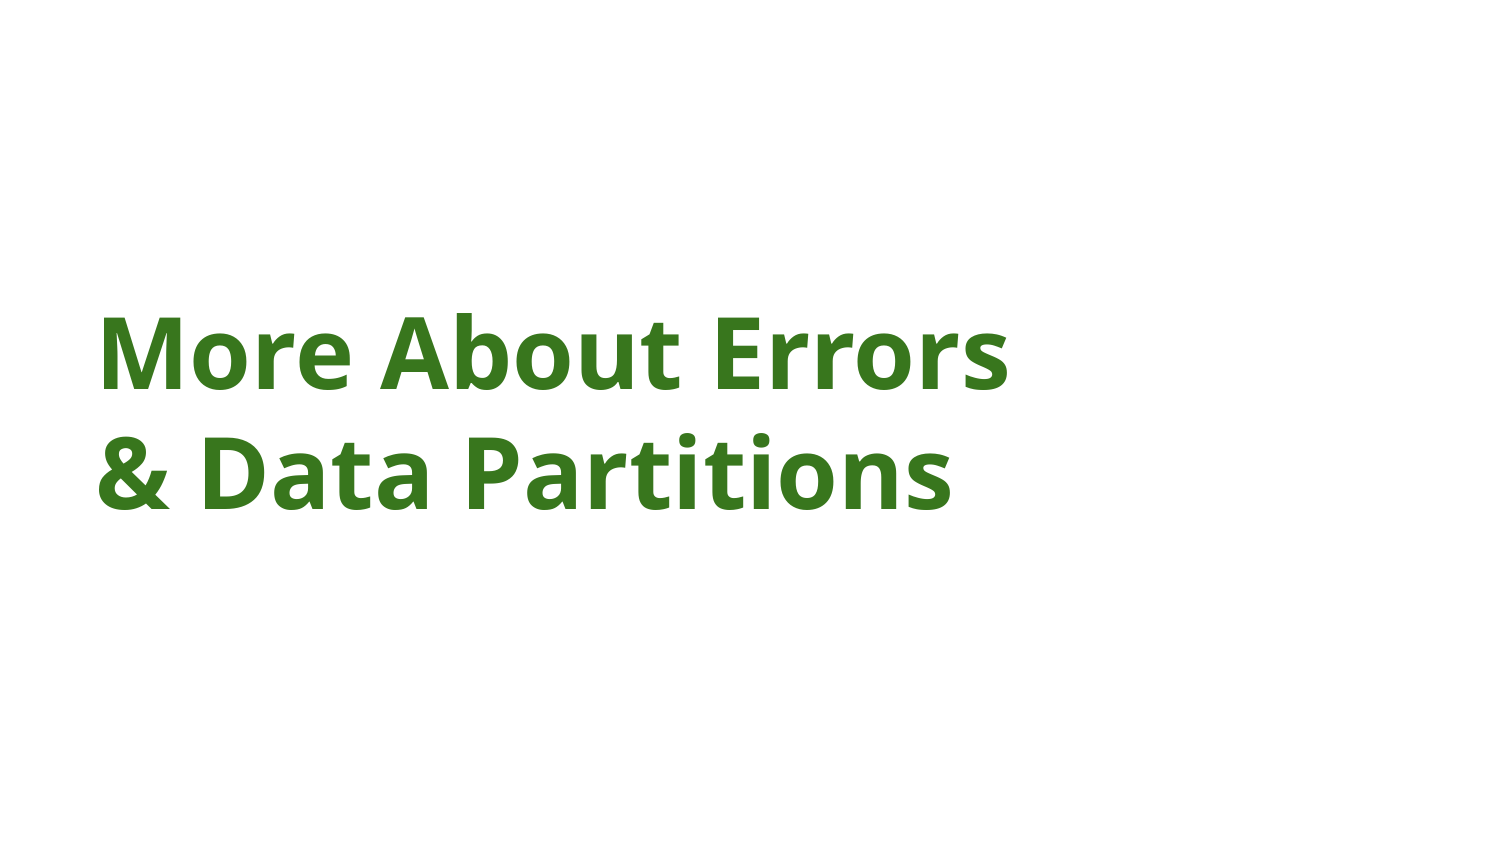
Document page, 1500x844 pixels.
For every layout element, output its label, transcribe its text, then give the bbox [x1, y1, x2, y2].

title More About Errors & Data Partitions [80, 73, 1125, 745]
